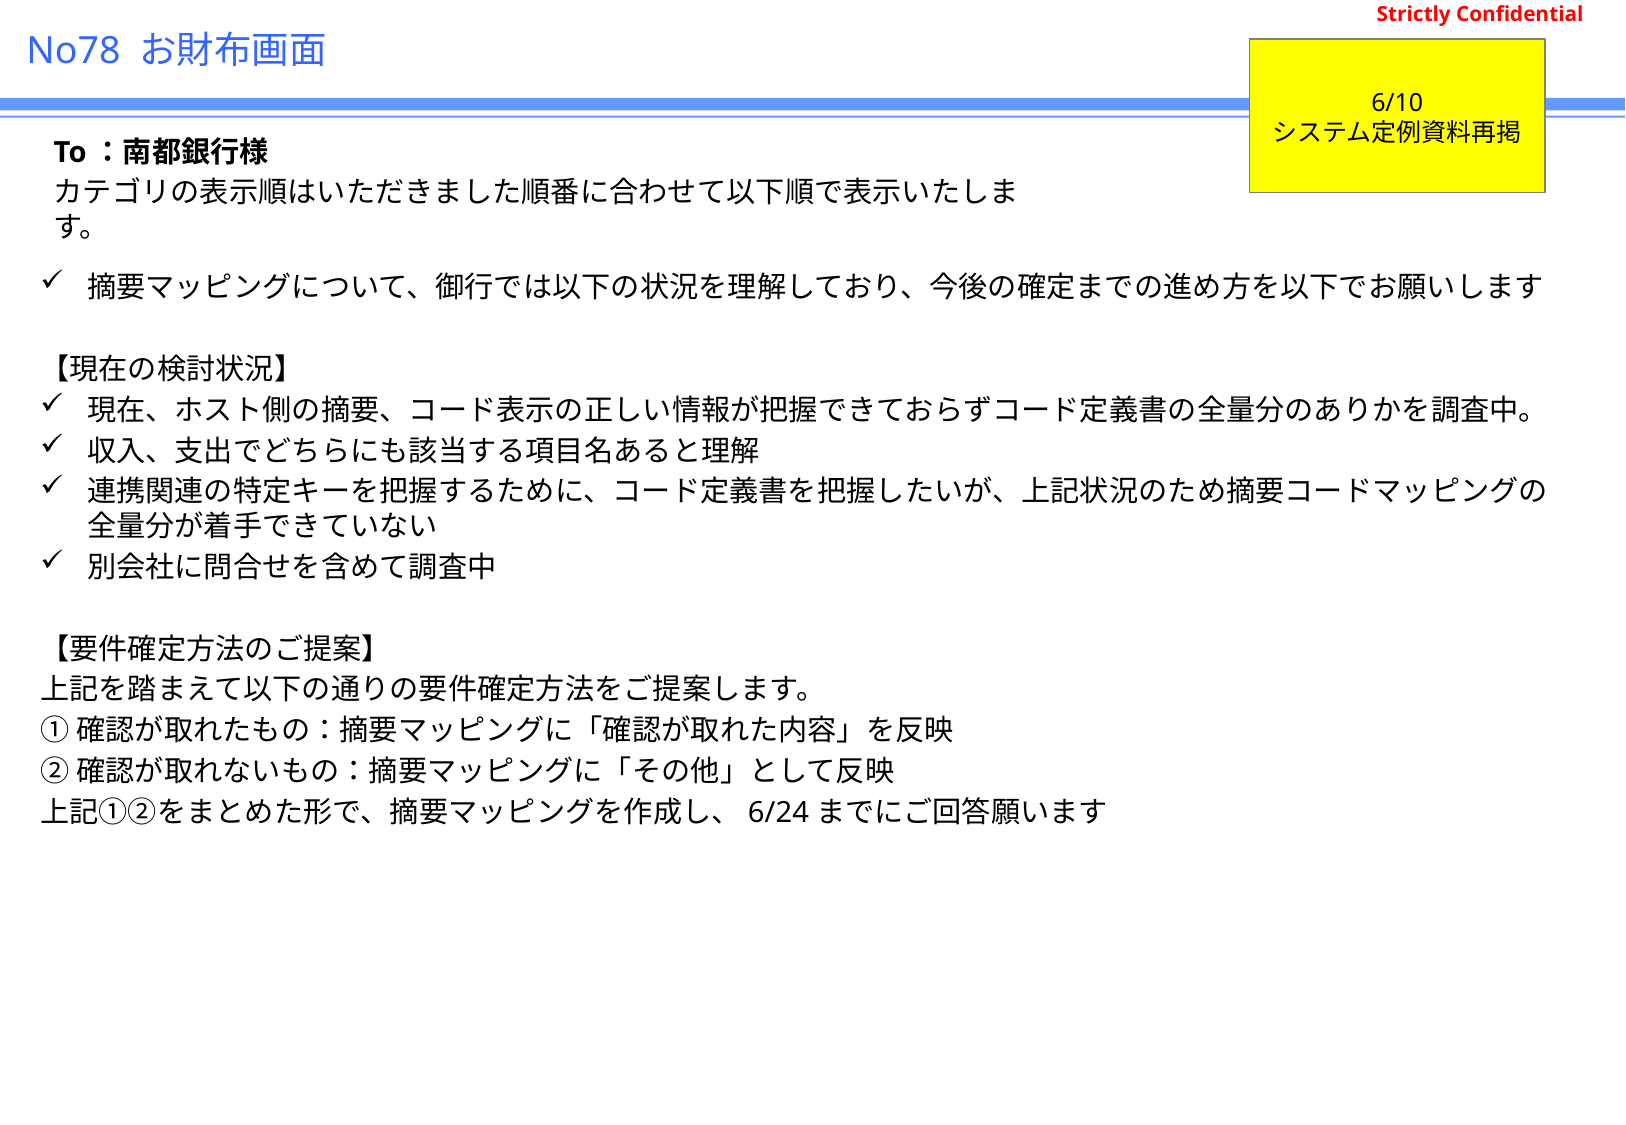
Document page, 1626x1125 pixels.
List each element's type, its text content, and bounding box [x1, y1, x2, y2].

text_box To：南都銀行様 カテゴリの表示順はいただきました順番に合わせて以下順で表示いたします。 [38, 125, 1073, 232]
title No78 お財布画面 [11, 9, 1569, 87]
list 摘要マッピングについて、御行では以下の状況を理解しており、今後の確定までの進め方を以下でお願いします 【現在の検討状況】 現在、ホスト側の摘要、コード表示の正しい情報が把握できておらずコード定義書の全量分のありかを調査中。 収入、支出でどちらにも該当する項目名あると理解 連携関連の特定キーを把握するために、コード定義書を把握したいが、上記状況のため摘要コードマッピングの全量分が着手できていない 別会社に問合せを含めて調査中 【要件確定方法のご提案】 上記を踏まえて以下の通りの要件確定方法をご提案します。 ①確認が取れたもの：摘要マッピングに「確認が取れた内容」を反映 ②確認が取れないもの：摘要マッピングに「その他」として反映 上記①②をまとめた形で、摘要マッピングを作成し、6/24までにご回答願います [25, 261, 1573, 384]
text_box 6/10 システム定例資料再掲 [1249, 39, 1545, 193]
